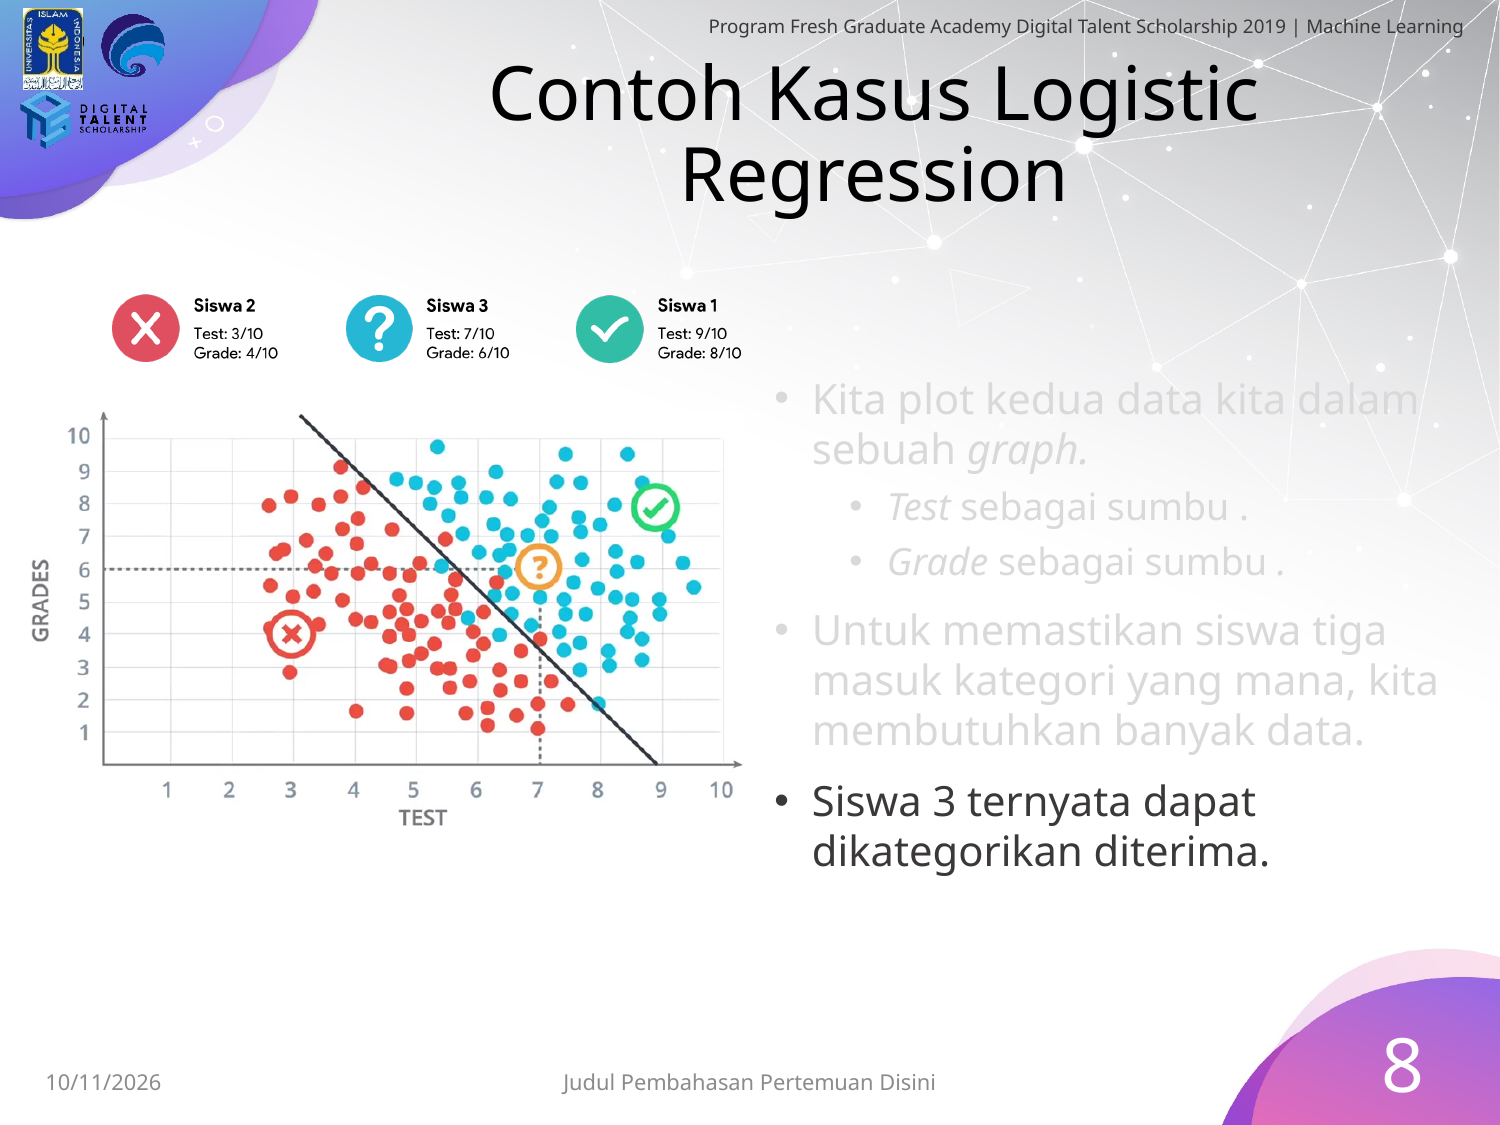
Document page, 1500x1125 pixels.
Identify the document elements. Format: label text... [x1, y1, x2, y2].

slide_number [30, 1053, 272, 1114]
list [30, 412, 743, 826]
picture [0, 0, 1500, 1125]
footer Judul Pembahasan Pertemuan Disini [382, 1053, 1118, 1114]
slide_number 8 [1327, 1023, 1478, 1114]
title Contoh Kasus Logistic Regression [271, 67, 1478, 206]
